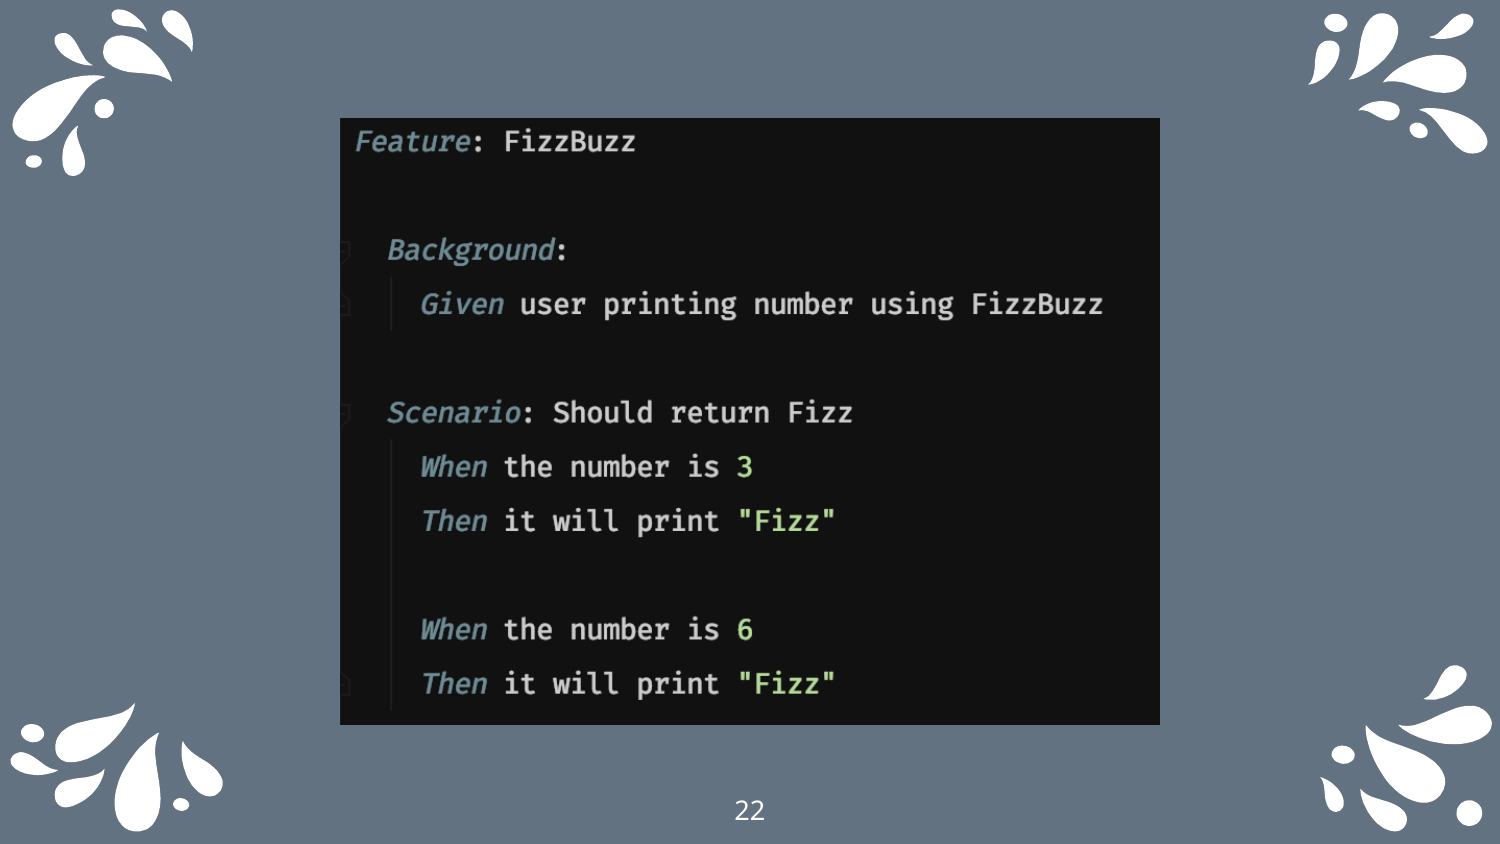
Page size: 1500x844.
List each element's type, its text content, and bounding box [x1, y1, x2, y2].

slide_number 22 [705, 779, 795, 844]
picture [340, 118, 1160, 726]
